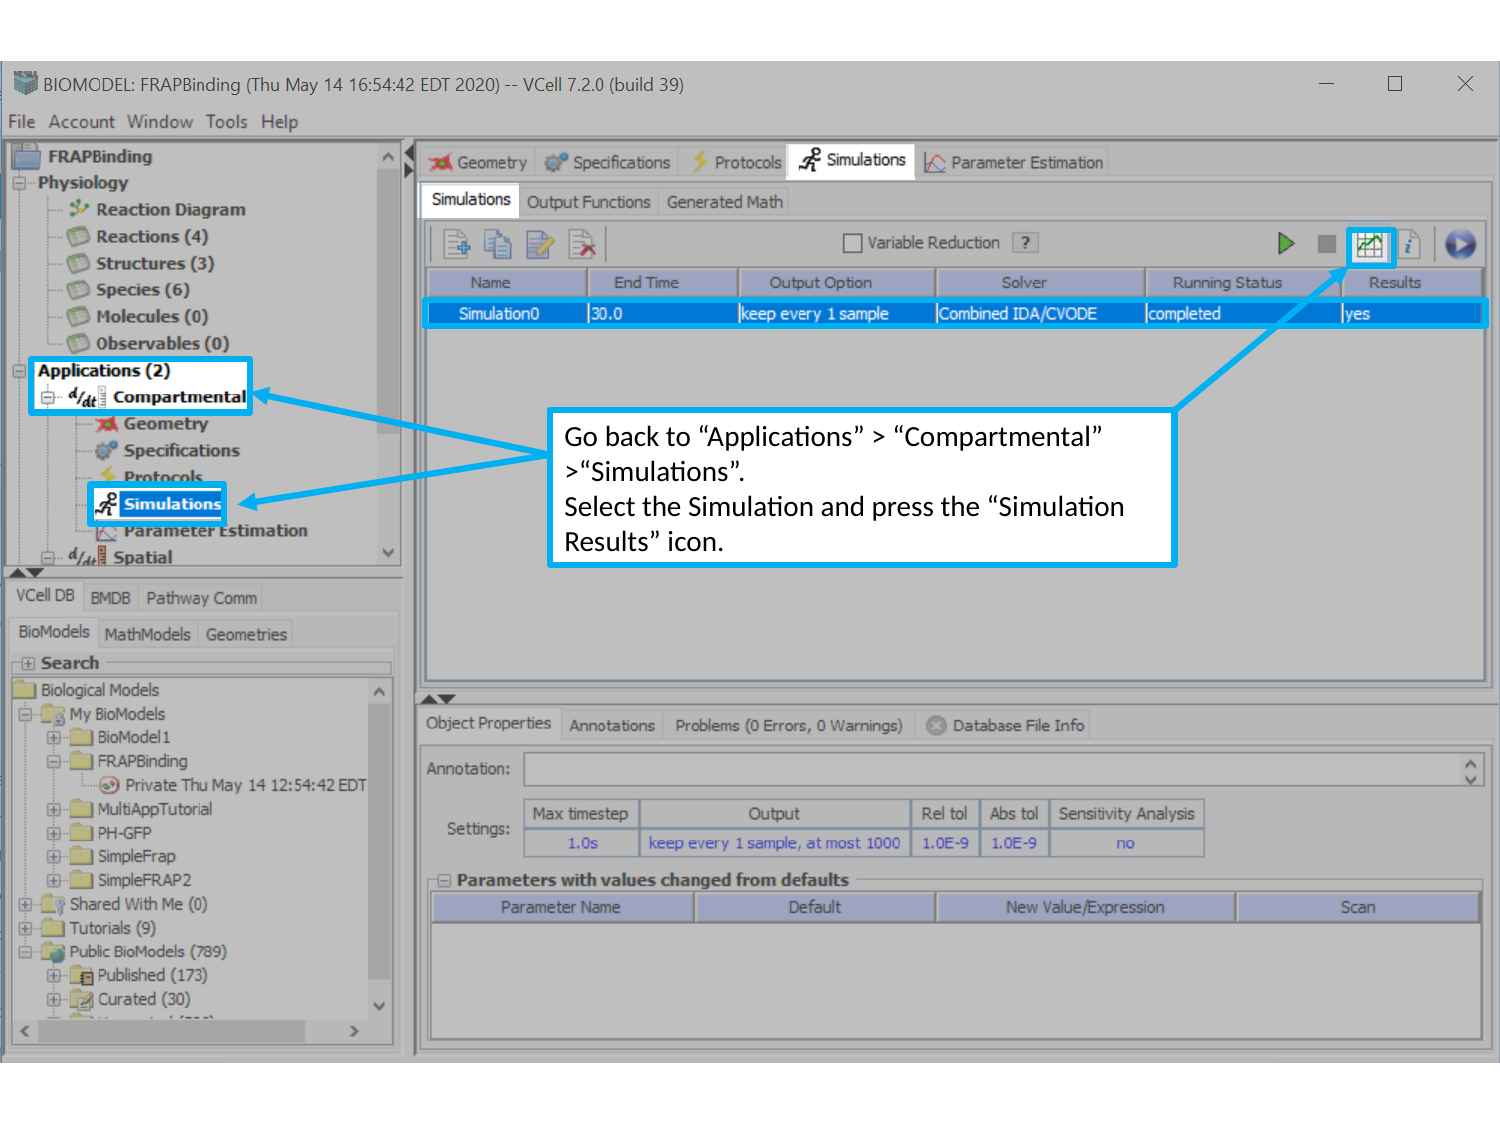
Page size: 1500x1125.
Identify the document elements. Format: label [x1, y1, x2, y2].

picture [0, 61, 1500, 1064]
